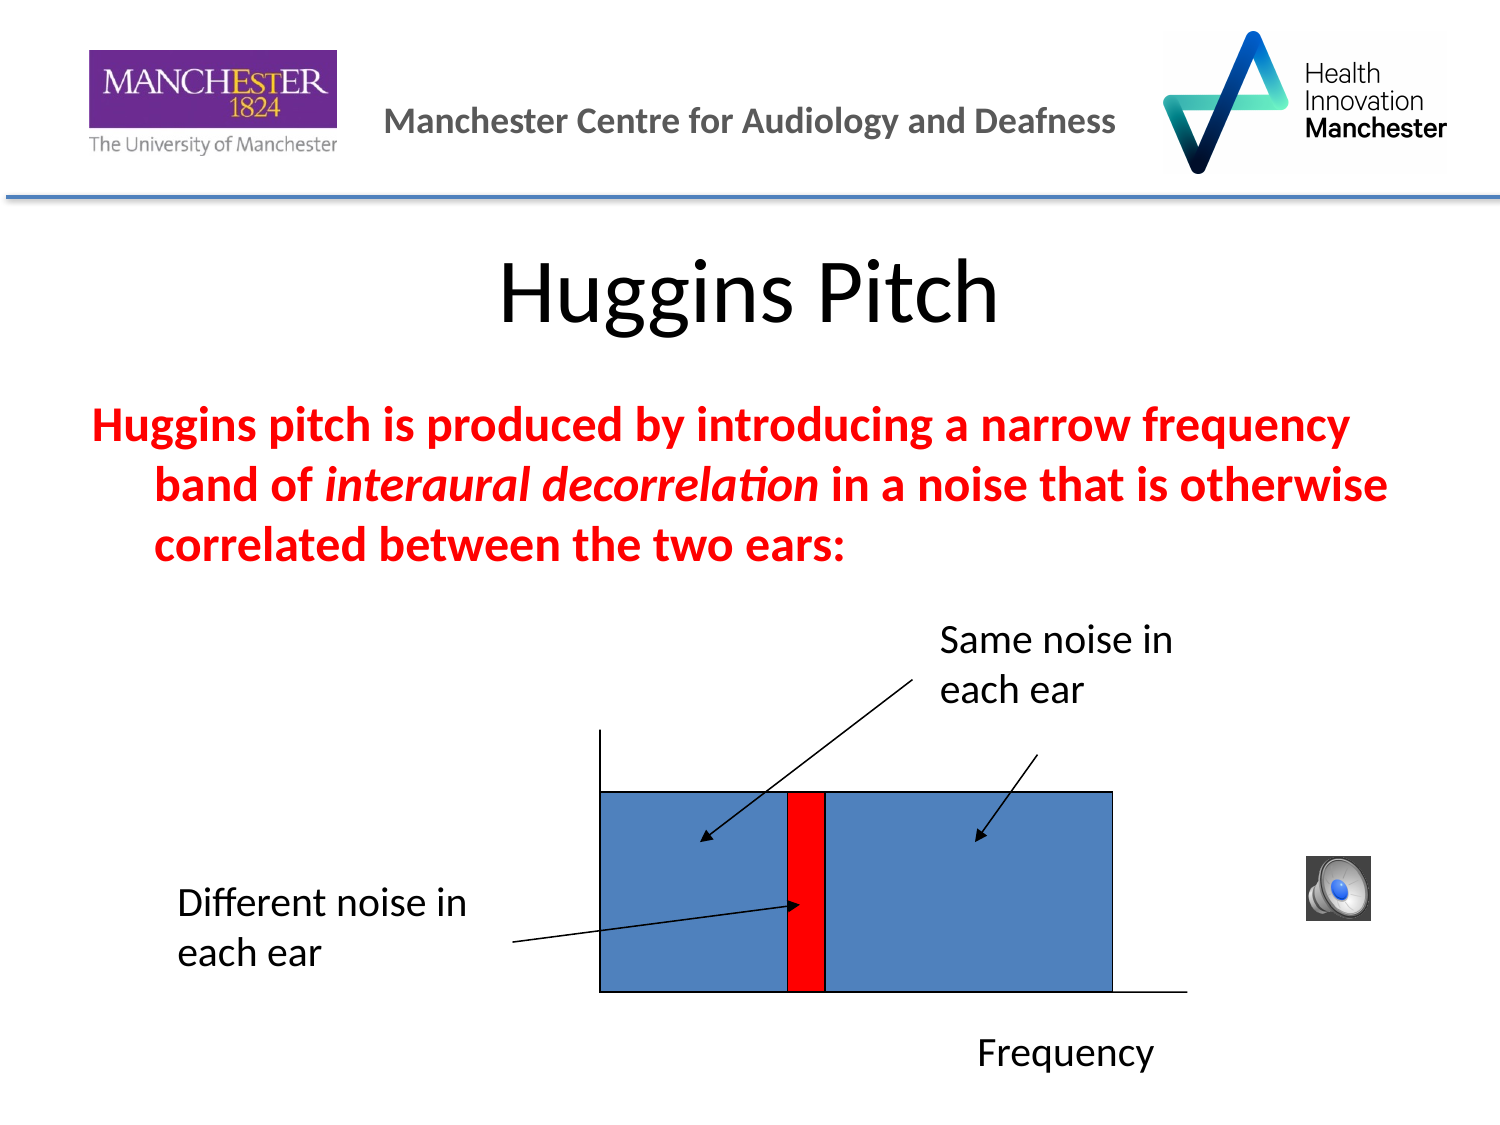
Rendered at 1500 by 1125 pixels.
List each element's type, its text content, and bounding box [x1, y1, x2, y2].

title Huggins Pitch [112, 198, 1388, 374]
picture [1304, 855, 1373, 923]
picture [89, 50, 337, 156]
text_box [162, 604, 1313, 1083]
picture [1163, 31, 1447, 174]
text_box Huggins pitch is produced by introducing a narrow frequency band of interaural decorrelation in a noise that is otherwise correlated between the two ears: [76, 406, 1427, 557]
